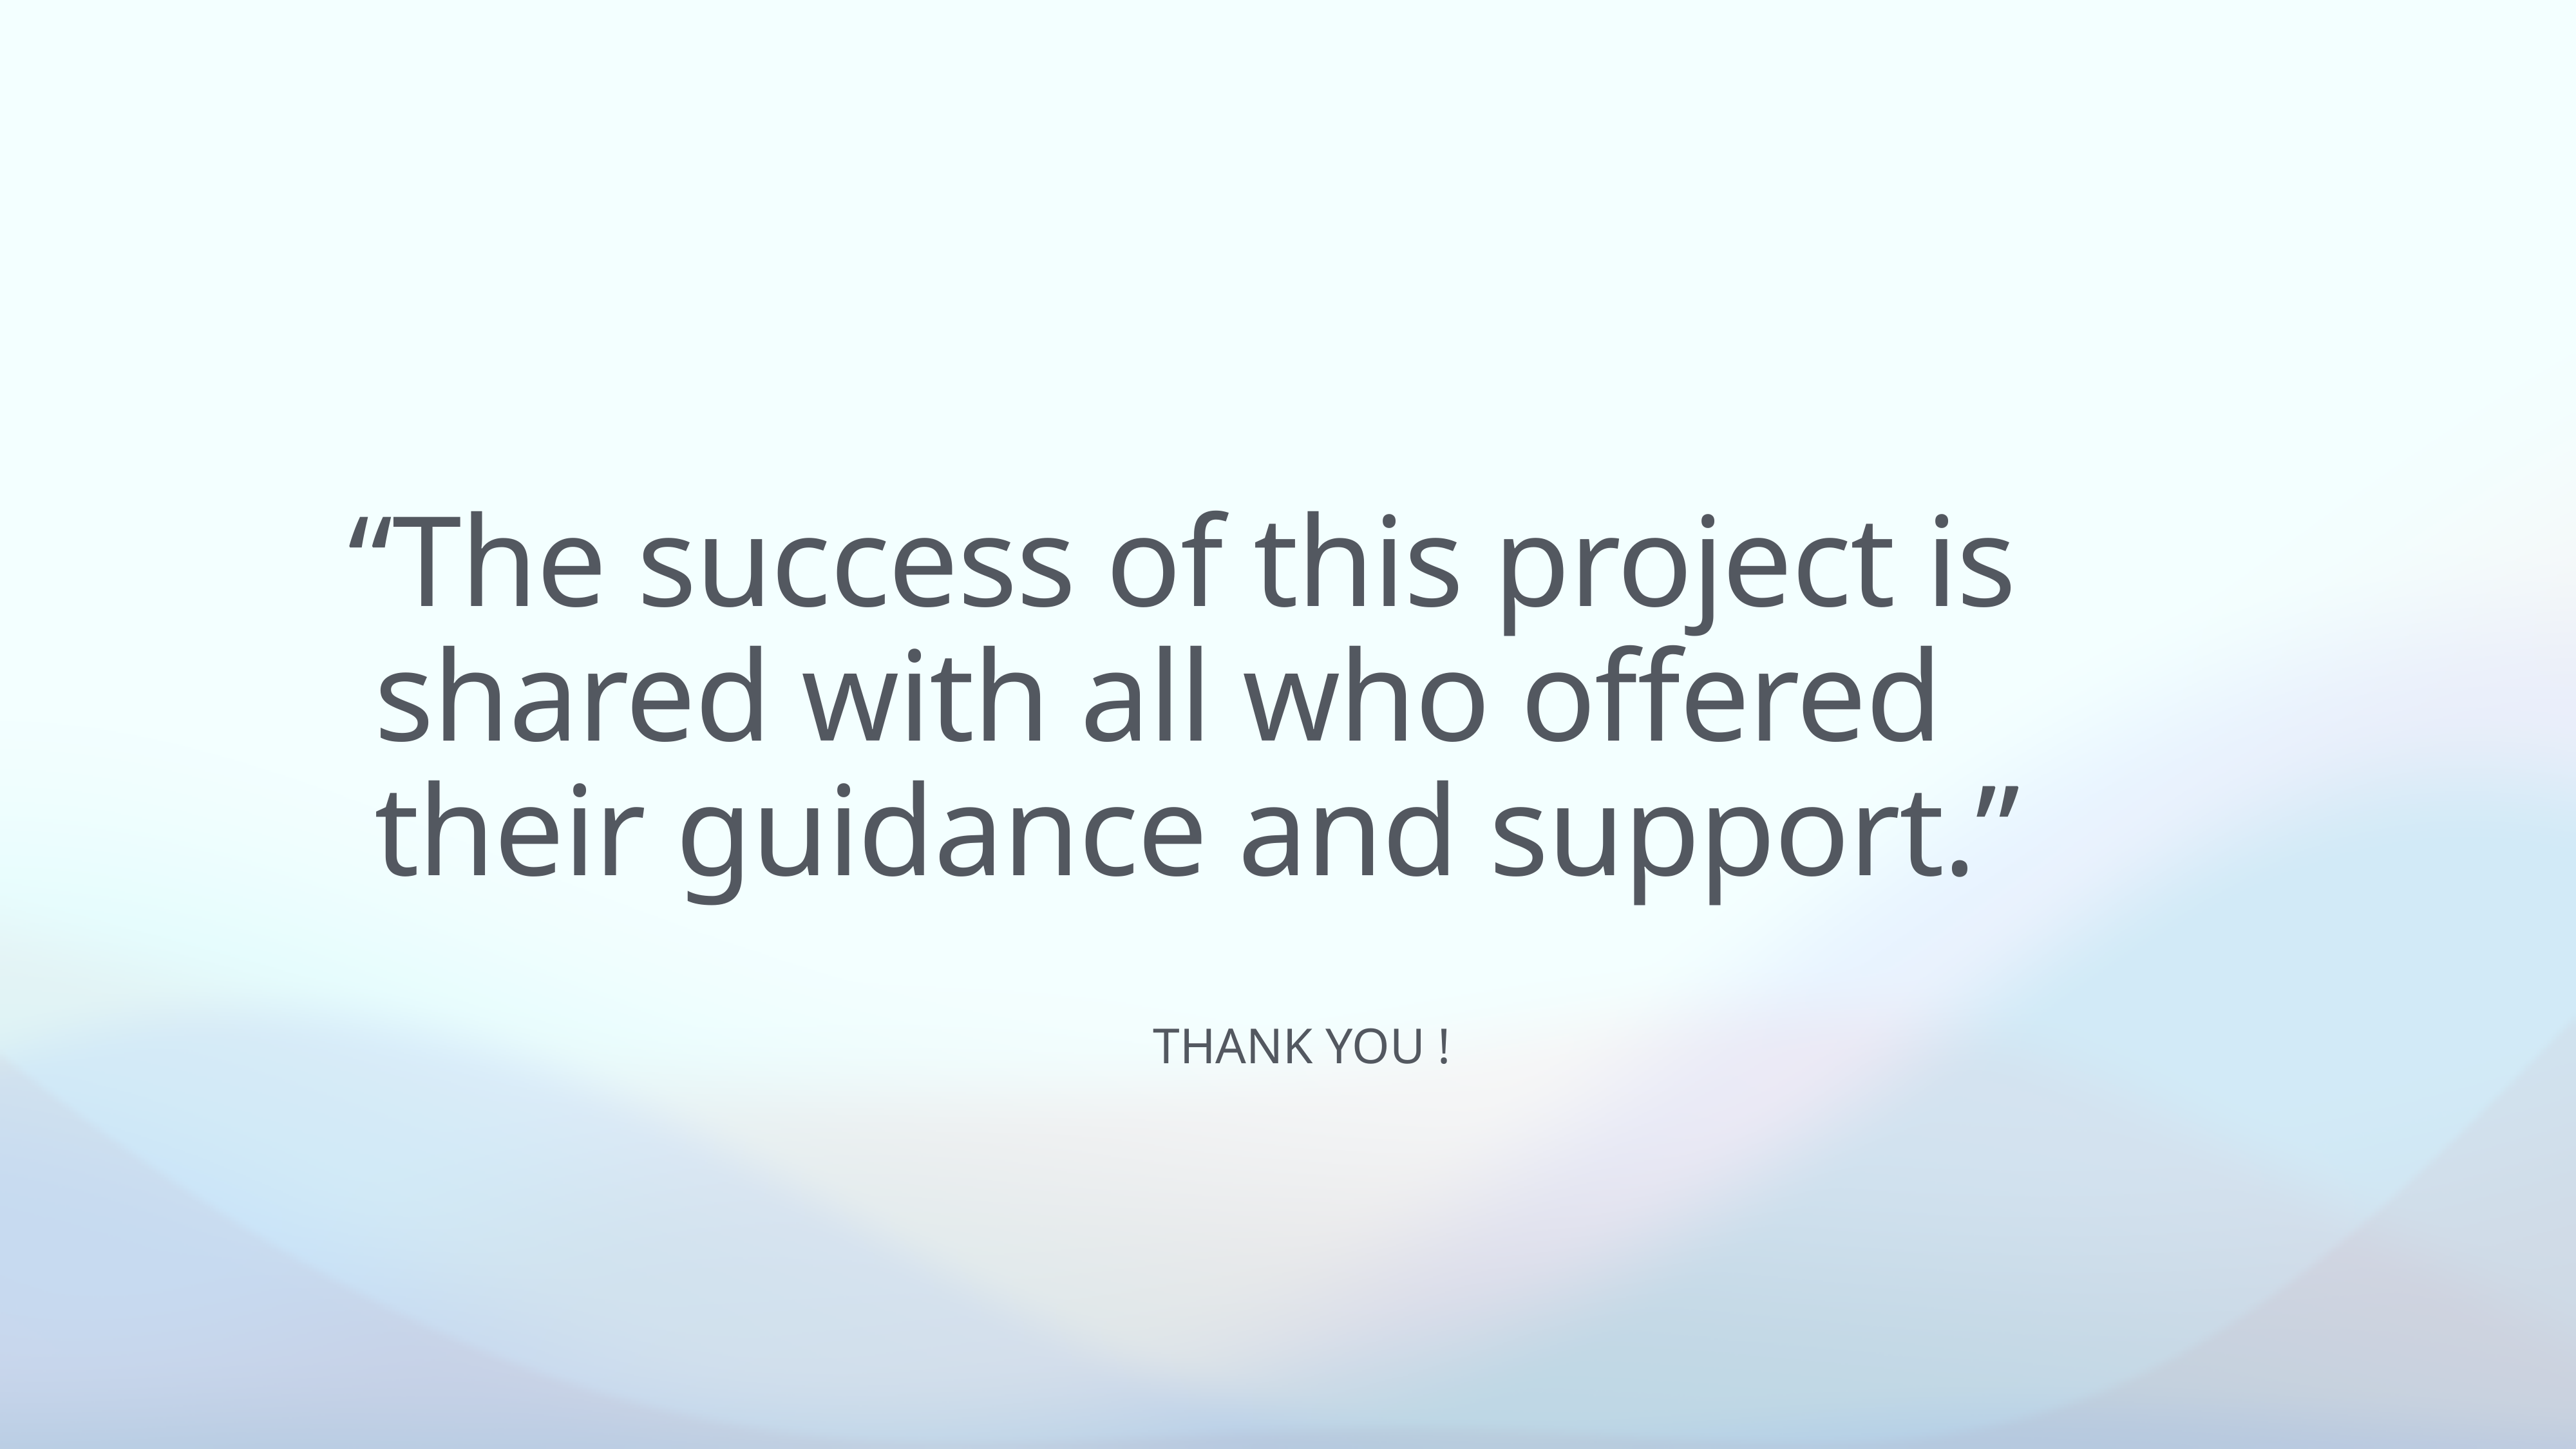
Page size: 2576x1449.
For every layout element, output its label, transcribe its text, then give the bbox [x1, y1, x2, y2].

picture [0, 0, 2576, 1449]
list “The success of this project is shared with all who offered their guidance and support.” [342, 439, 2234, 909]
list THANK YOU ! [576, 1010, 2028, 1084]
